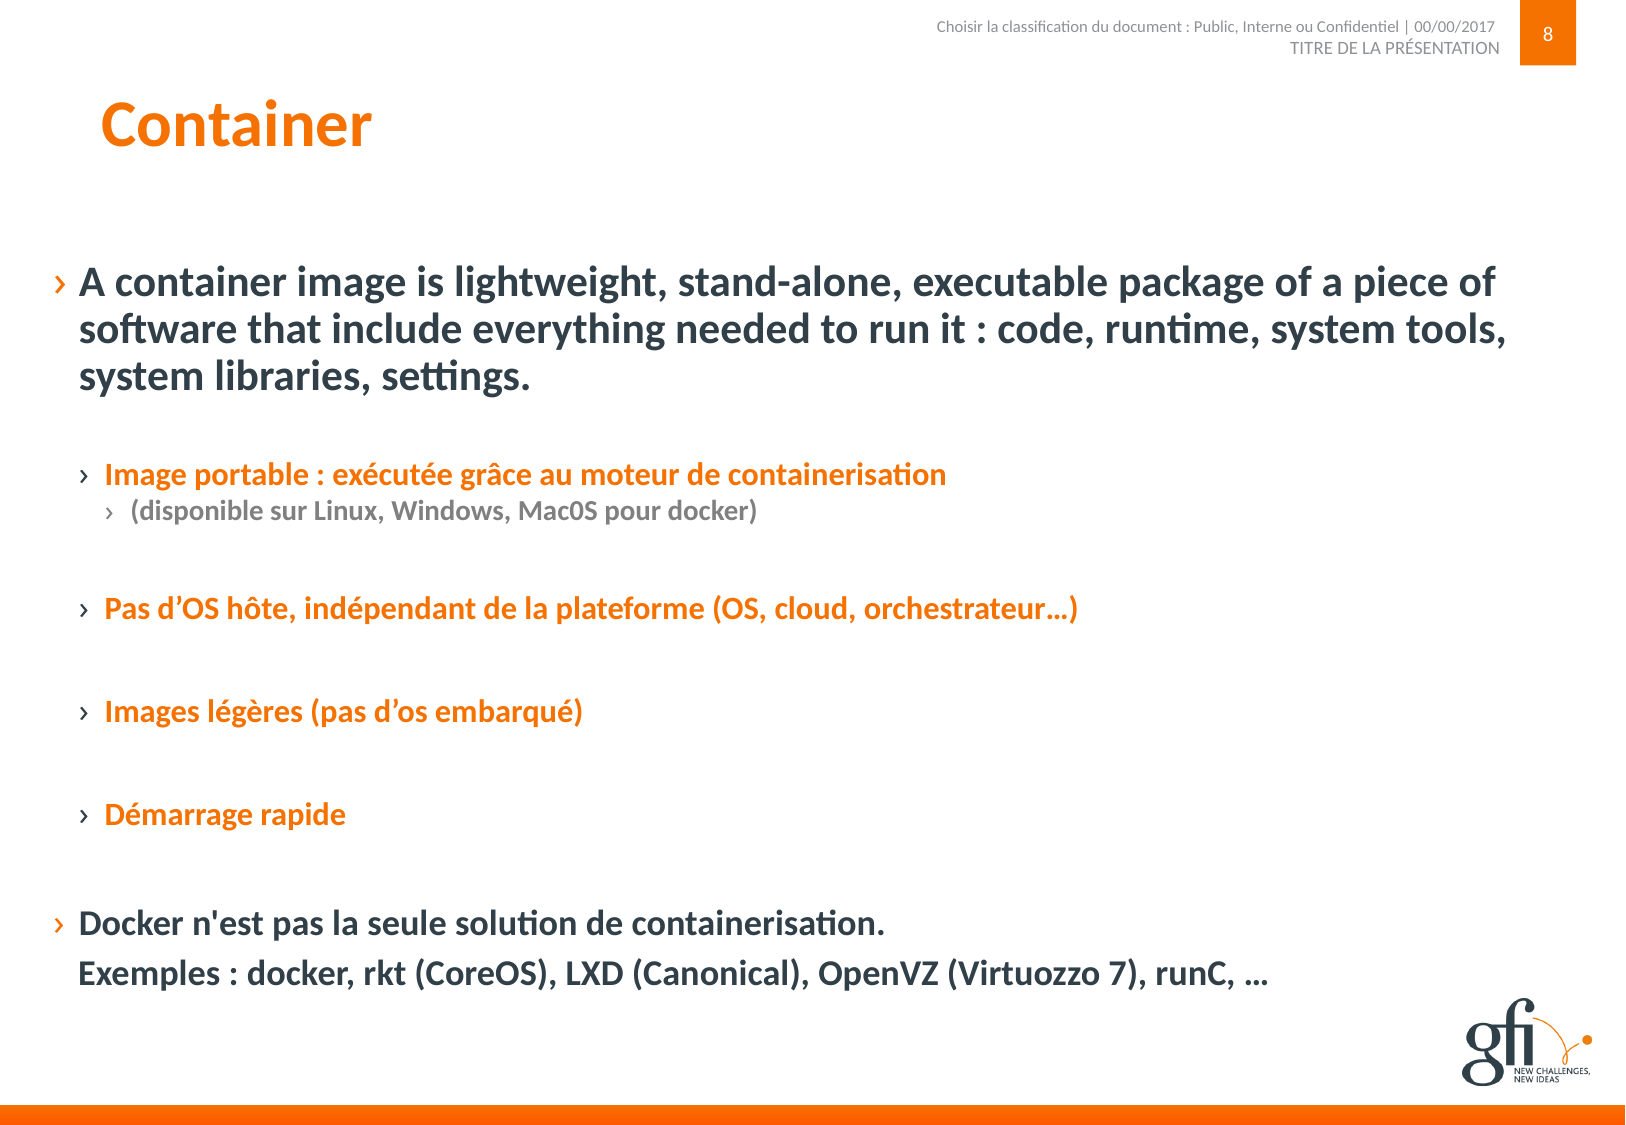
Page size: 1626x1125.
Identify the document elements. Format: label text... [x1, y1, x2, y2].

list A container image is lightweight, stand-alone, executable package of a piece of software that include everything needed to run it : code, runtime, system tools, system libraries, settings. Image portable : exécutée grâce au moteur de containerisation (disponible sur Linux, Windows, Mac0S pour docker) Pas d’OS hôte, indépendant de la plateforme (OS, cloud, orchestrateur…) Images légères (pas d’os embarqué) Démarrage rapide Docker n'est pas la seule solution de containerisation. Exemples : docker, rkt (CoreOS), LXD (Canonical), OpenVZ (Virtuozzo 7), runC, … [53, 204, 1560, 996]
slide_number 8 [1520, 0, 1577, 66]
footer TITRE DE LA PRÉSENTATION [557, 16, 1515, 67]
title Container [101, 68, 1550, 182]
picture [1462, 998, 1592, 1090]
